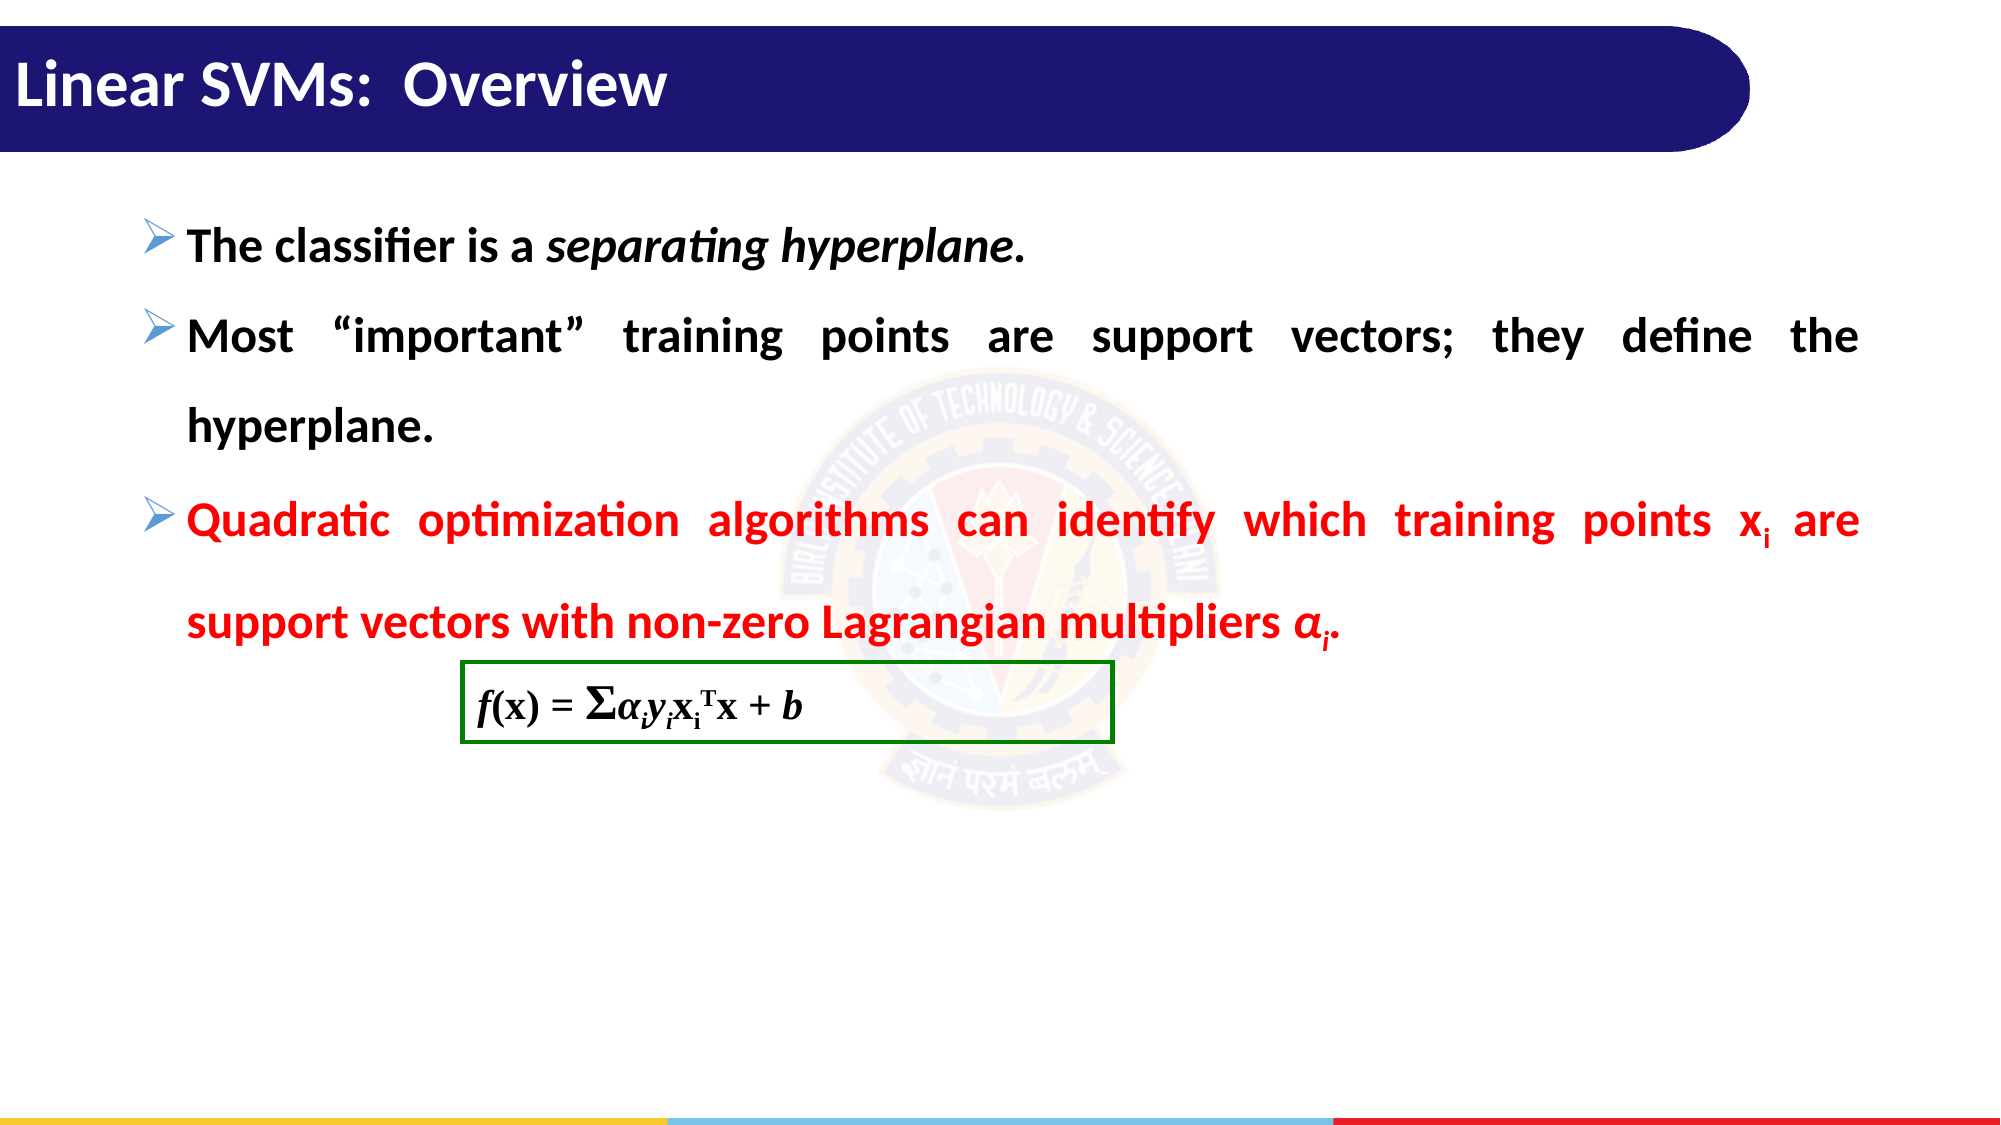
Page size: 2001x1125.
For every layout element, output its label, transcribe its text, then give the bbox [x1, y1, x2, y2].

text_box The classifier is a separating hyperplane. Most “important” training points are support vectors; they define the hyperplane. Quadratic optimization algorithms can identify which training points xi are support vectors with non-zero Lagrangian multipliers αi. [125, 174, 1875, 665]
picture [0, 1118, 2000, 1125]
picture [1667, 26, 1750, 152]
title Linear SVMs: Overview [0, 26, 1667, 152]
text_box f(x) = ΣαiyixiTx + b [462, 661, 1113, 742]
